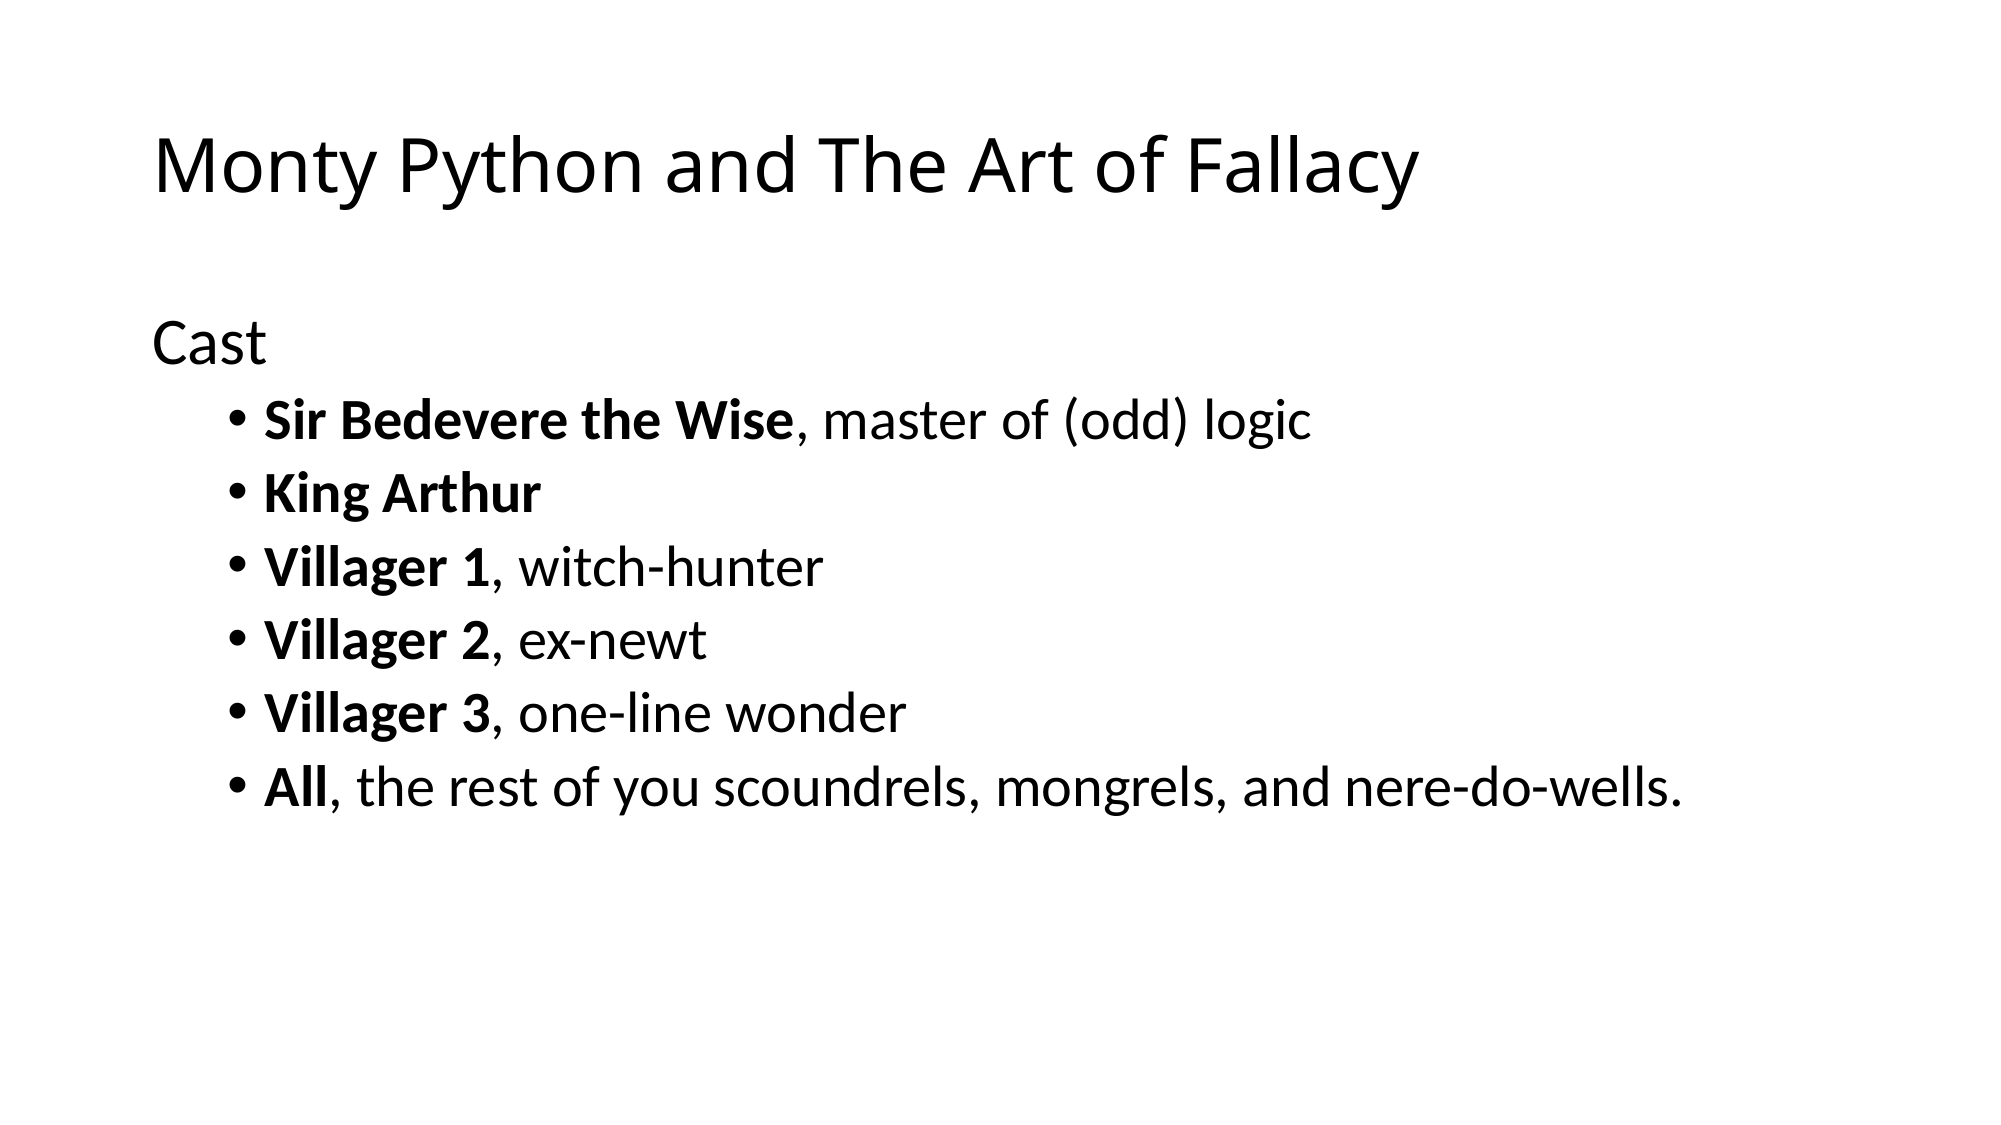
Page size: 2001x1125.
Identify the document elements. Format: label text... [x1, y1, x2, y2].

list Cast Sir Bedevere the Wise, master of (odd) logic King Arthur Villager 1, witch-hunter Villager 2, ex-newt Villager 3, one-line wonder All, the rest of you scoundrels, mongrels, and nere-do-wells. [137, 299, 1863, 1014]
title Monty Python and The Art of Fallacy [137, 59, 1863, 278]
